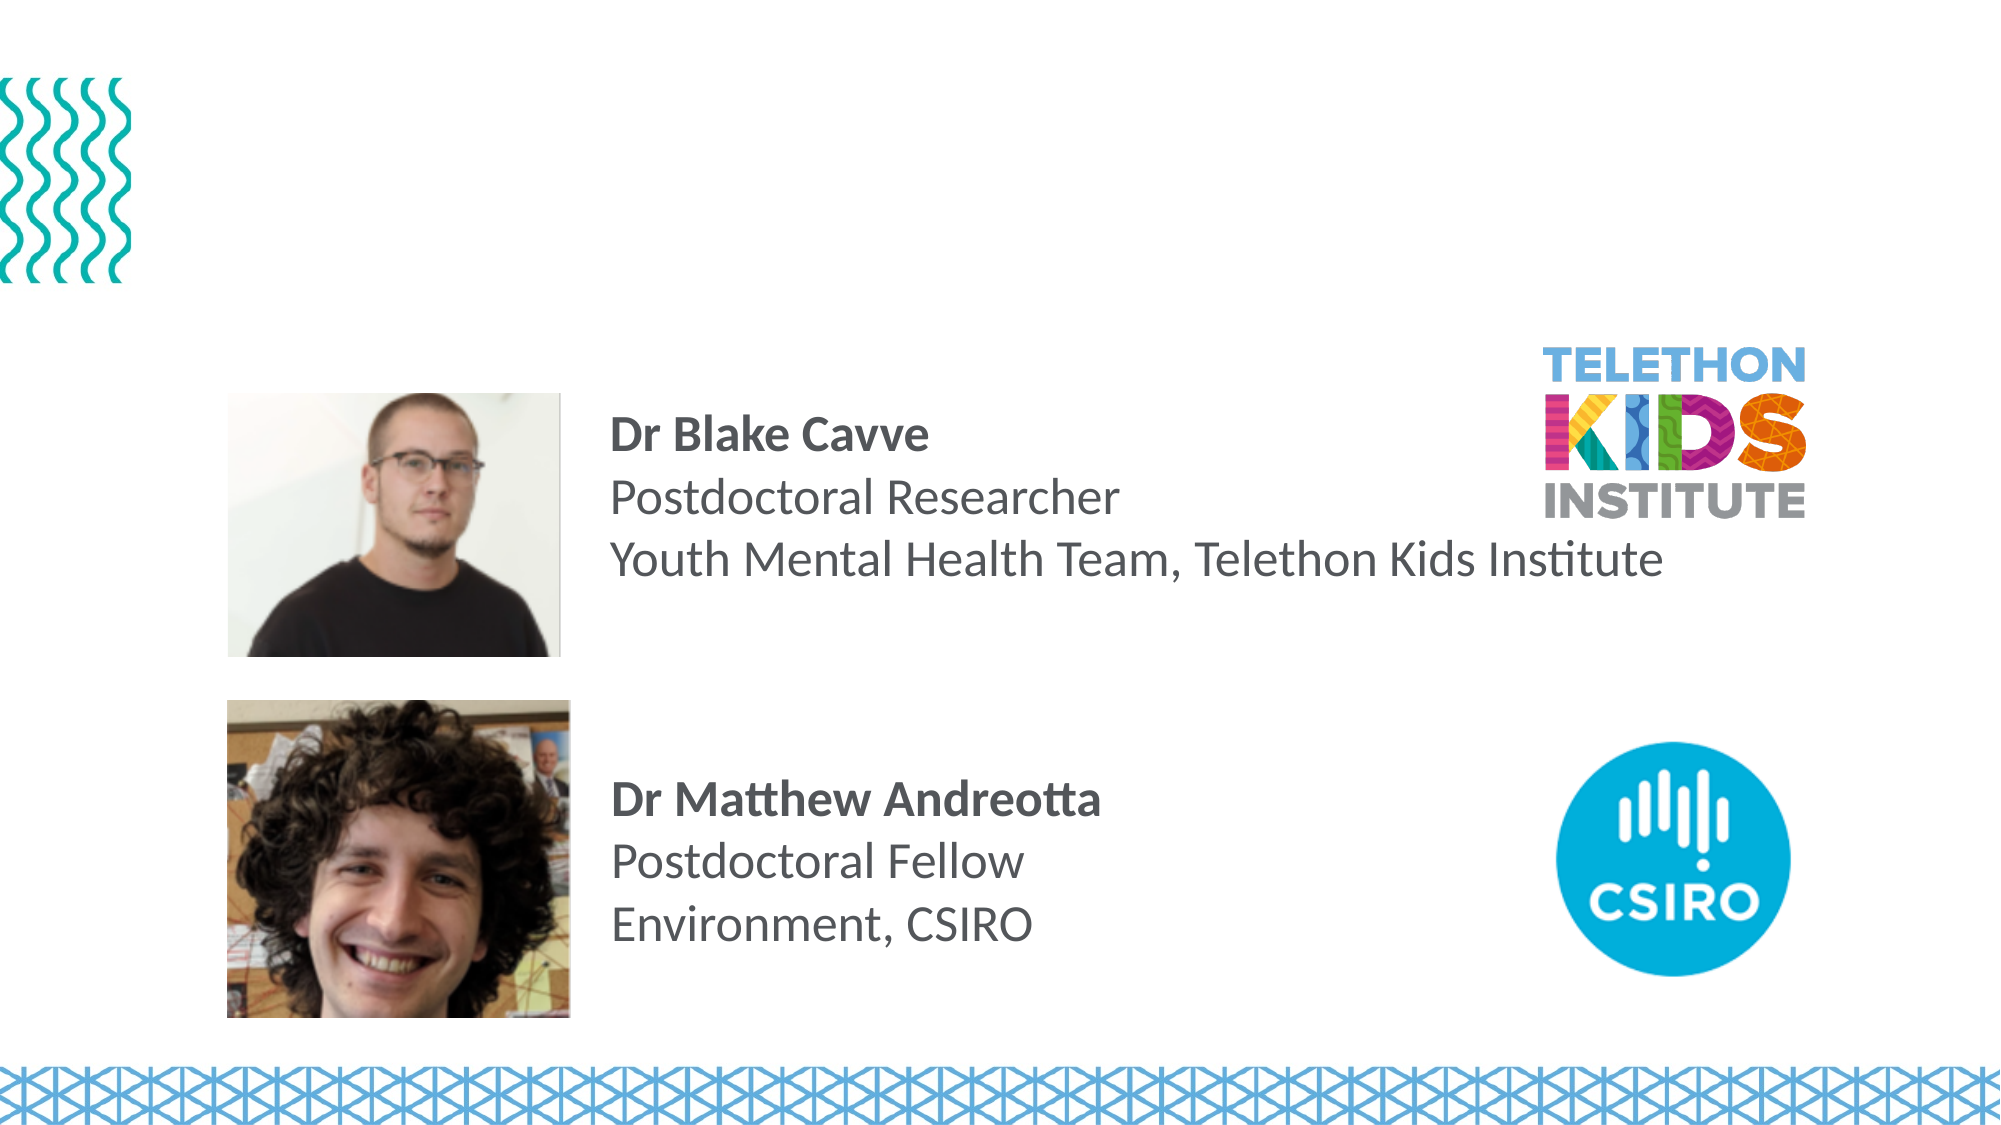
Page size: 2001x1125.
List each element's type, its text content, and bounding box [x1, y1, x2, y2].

picture [0, 0, 2000, 1125]
text_box Dr Blake Cavve Postdoctoral Researcher Youth Mental Health Team, Telethon Kids Institute [595, 392, 1729, 595]
text_box Dr Matthew Andreotta Postdoctoral Fellow Environment, CSIRO [596, 756, 1526, 959]
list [227, 393, 565, 657]
text_box [1728, 846, 1965, 1052]
